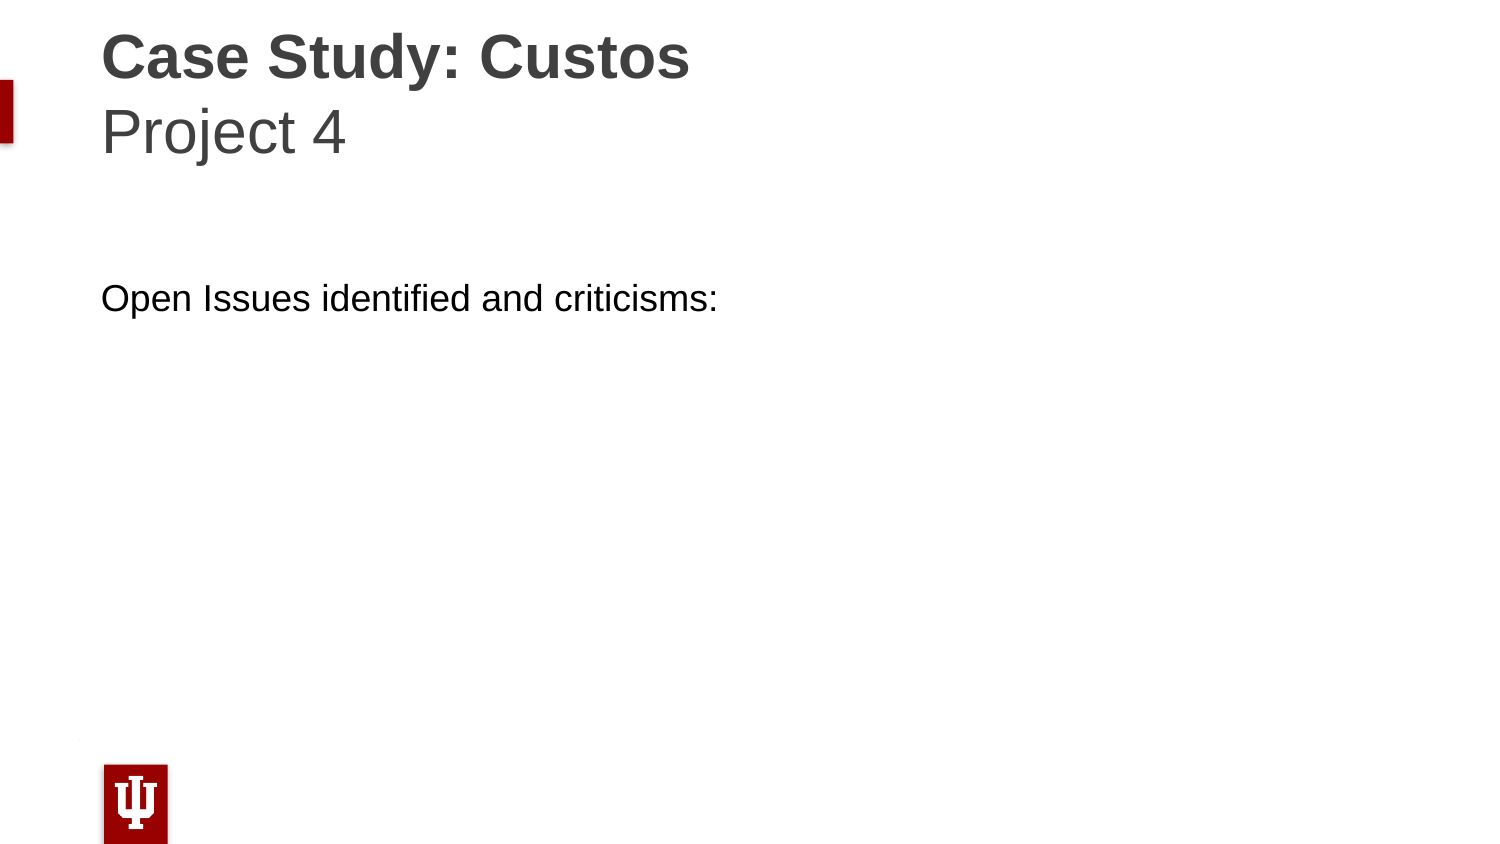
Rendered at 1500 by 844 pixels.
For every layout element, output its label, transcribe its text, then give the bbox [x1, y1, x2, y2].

picture [79, 740, 192, 844]
title Case Study: Custos Project 4 [86, 26, 835, 155]
text_box Open Issues identified and criticisms: [86, 266, 799, 596]
